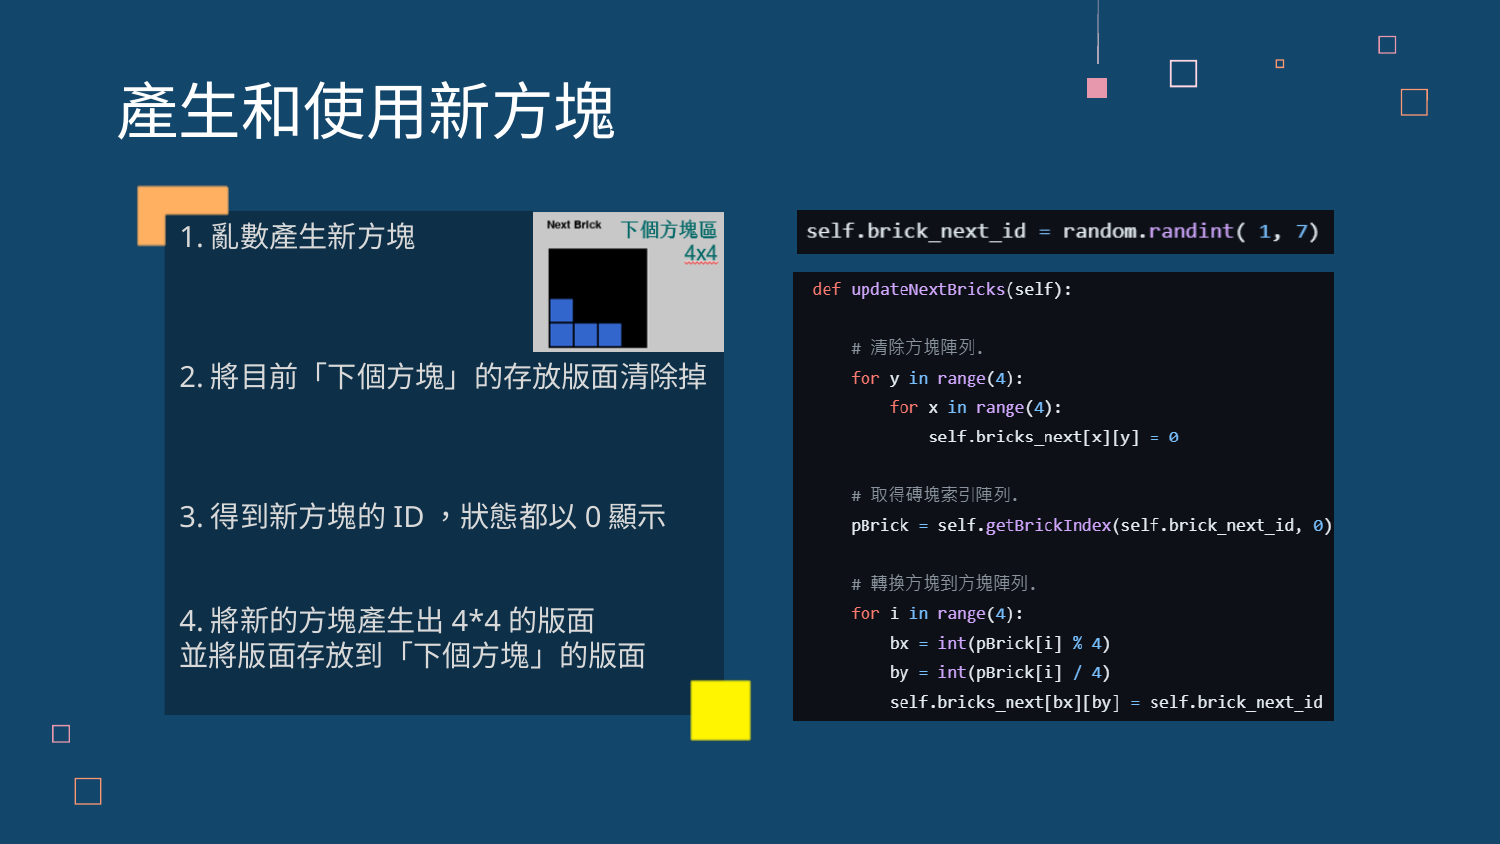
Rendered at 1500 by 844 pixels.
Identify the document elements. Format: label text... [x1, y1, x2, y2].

title 產生和使用新方塊 [101, 67, 1111, 163]
picture [94, 124, 267, 297]
picture [797, 210, 1335, 254]
picture [533, 211, 725, 352]
text_box 1.亂數產生新方塊 2.將目前「下個方塊」的存放版面清除掉 3.得到新方塊的ID，狀態都以0顯示 4.將新的方塊產生出4*4的版面 並將版面存放到「下個方塊」的版面 [164, 210, 724, 715]
picture [628, 271, 1335, 831]
